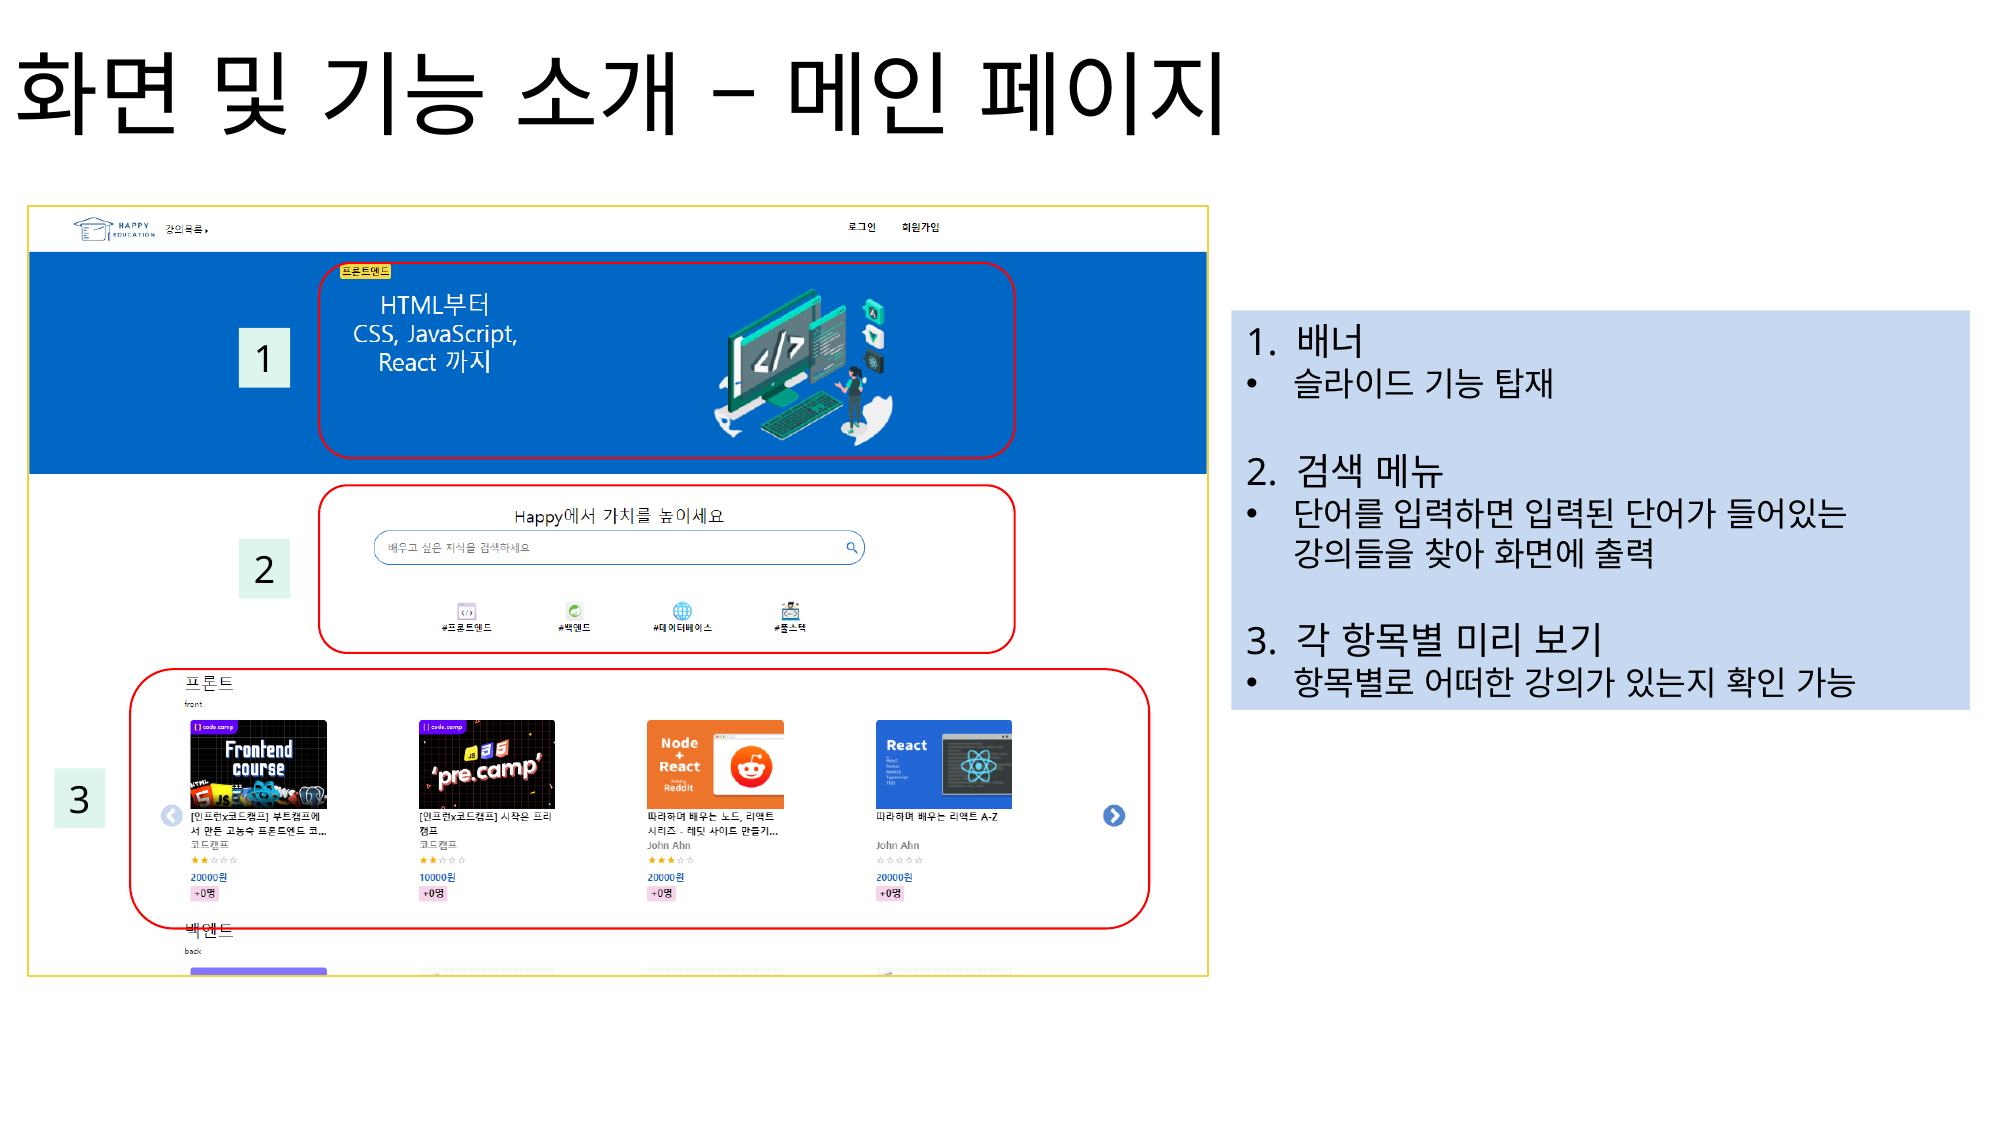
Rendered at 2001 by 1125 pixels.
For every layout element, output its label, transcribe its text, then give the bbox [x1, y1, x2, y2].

text_box 1. 배너 슬라이드 기능 탑재 2. 검색 메뉴 단어를 입력하면 입력된 단어가 들어있는 강의들을 찾아 화면에 출력 3. 각 항목별 미리 보기 항목별로 어떠한 강의가 있는지 확인 가능 [1231, 310, 1970, 710]
title 화면 및 기능 소개 – 메인 페이지 [0, 41, 1394, 158]
picture [29, 206, 1207, 975]
